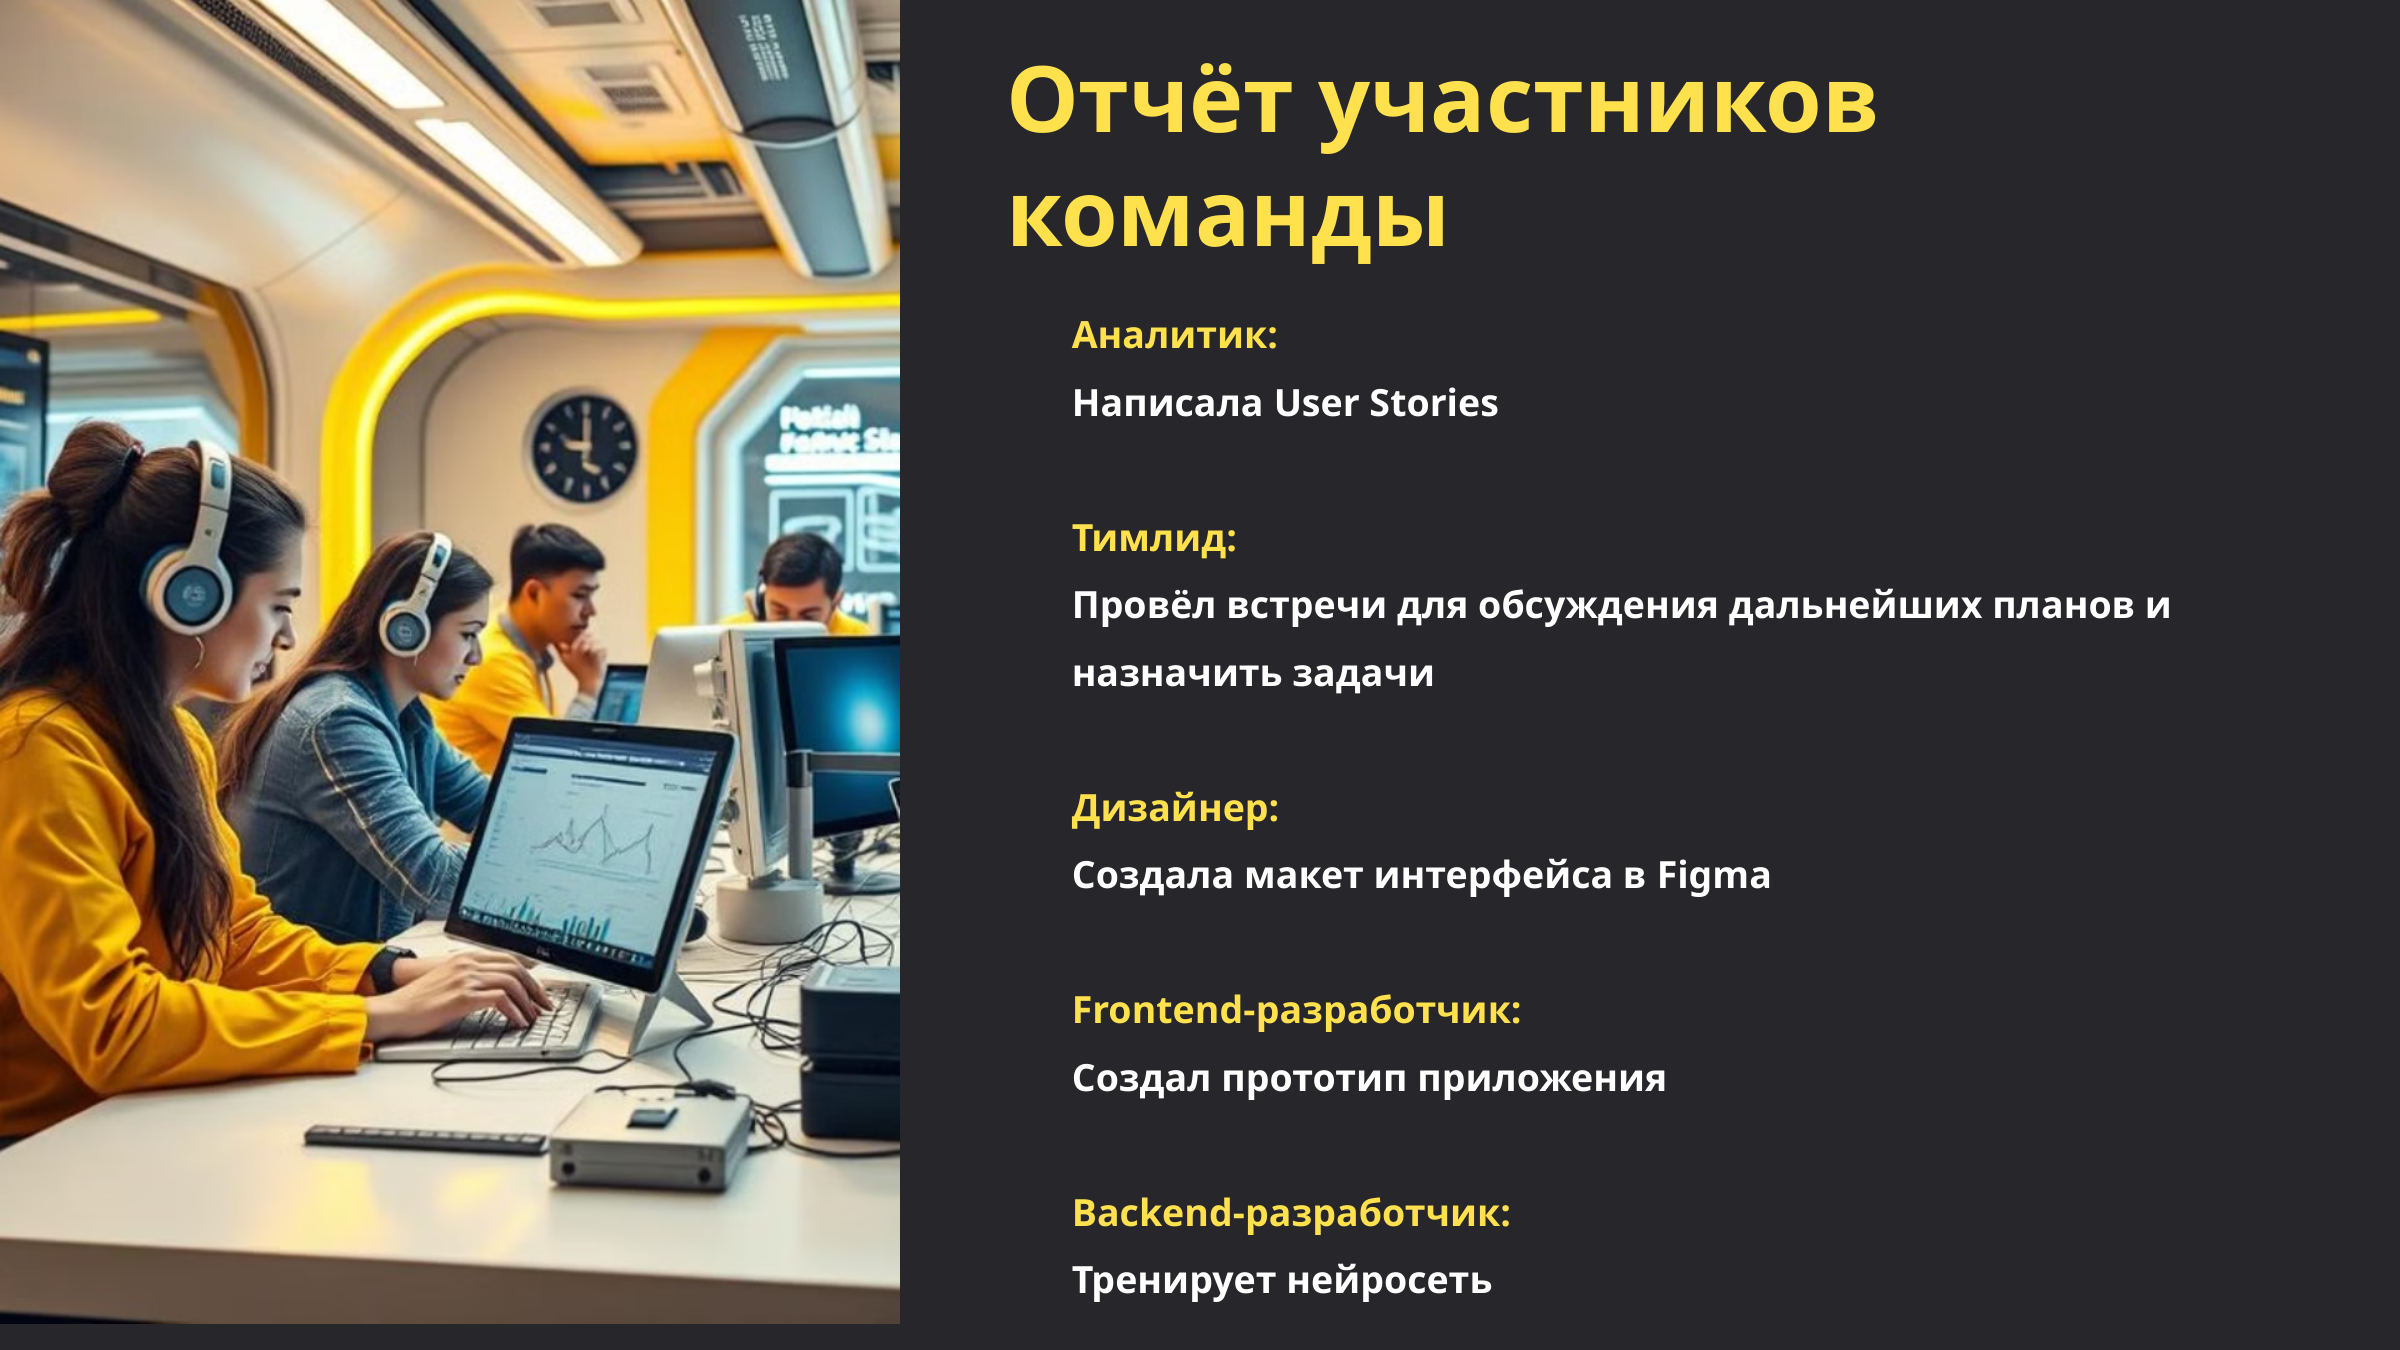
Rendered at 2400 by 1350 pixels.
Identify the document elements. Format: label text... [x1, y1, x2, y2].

picture [0, 0, 900, 1324]
text_box Аналитик: Написала User Stories Тимлид: Провёл встречи для обсуждения дальнейших планов и назначить задачи Дизайнер: Создала макет интерфейса в Figma Frontend-разработчик: Создал прототип приложения Backend-разработчик: Тренирует нейросеть [1071, 288, 2283, 1192]
text_box Отчёт участников команды [1006, 35, 2217, 266]
